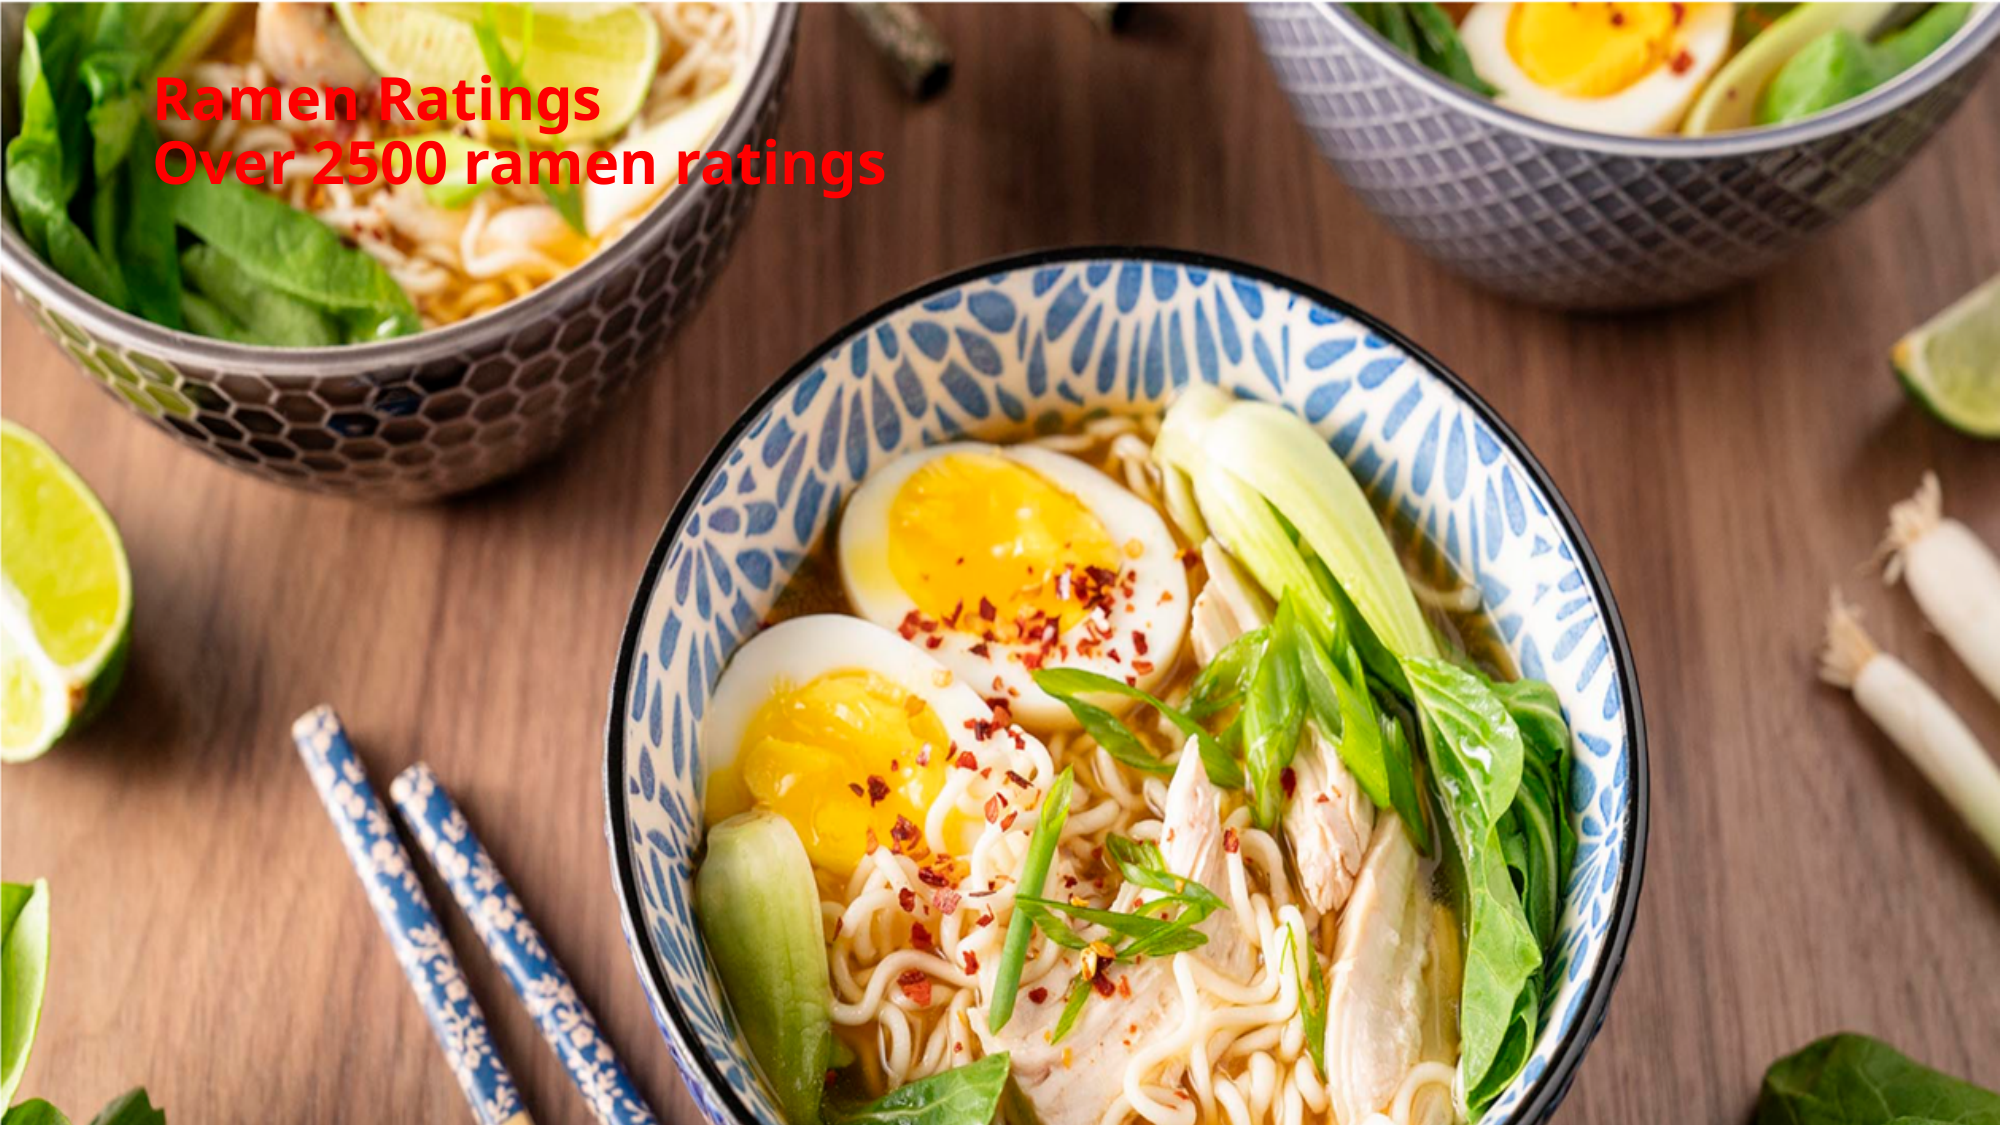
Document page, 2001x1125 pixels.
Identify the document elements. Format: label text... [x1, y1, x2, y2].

title Ramen Ratings Over 2500 ramen ratings [137, 59, 1863, 278]
text_box [0, 0, 2000, 1125]
